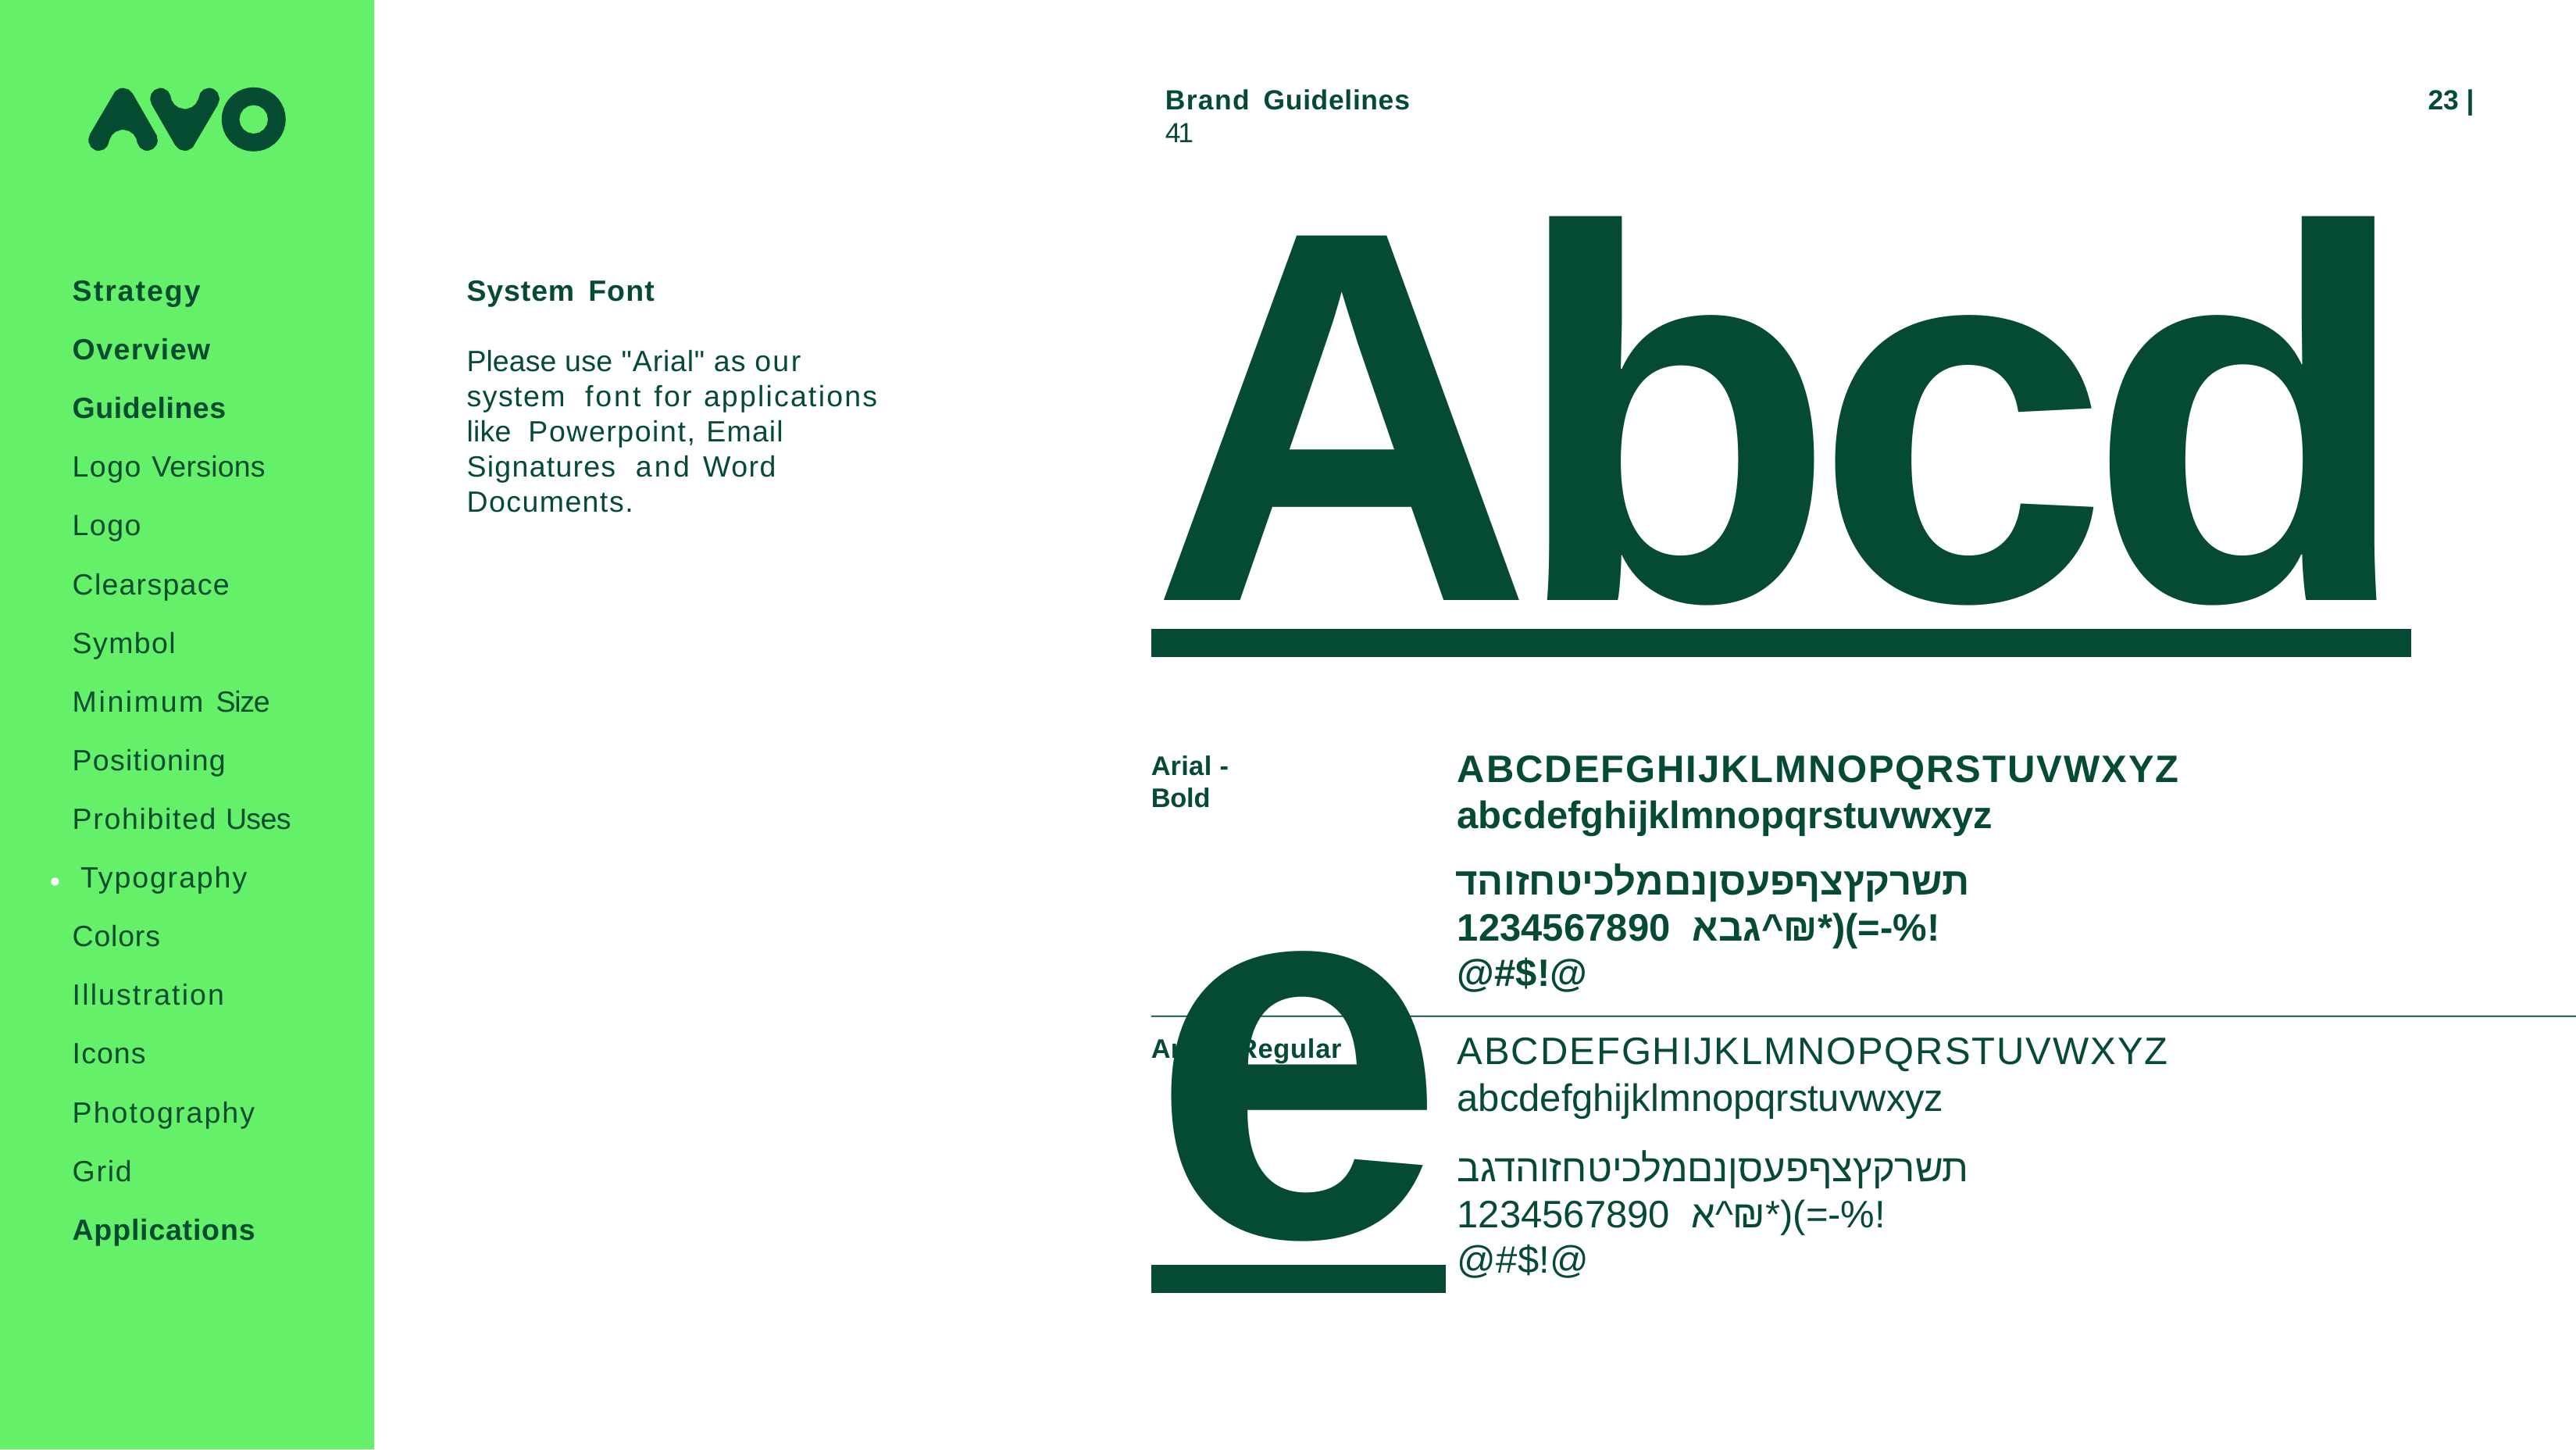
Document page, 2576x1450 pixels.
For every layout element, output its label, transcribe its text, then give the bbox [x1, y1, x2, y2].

text_box System Font Please use "Arial" as our system font for applications like Powerpoint, Email Signatures and Word Documents. [465, 270, 910, 519]
text_box [0, 0, 375, 1450]
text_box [50, 87, 287, 886]
text_box Strategy Overview Guidelines Logo Versions Logo Clearspace Symbol Minimum Size Positioning Prohibited Uses Typography Colors Illustration Icons Photography Grid Applications [70, 270, 293, 1246]
title Abcde [1149, 69, 2576, 1343]
text_box Brand Guidelines 23 | 41 [1163, 80, 2505, 148]
